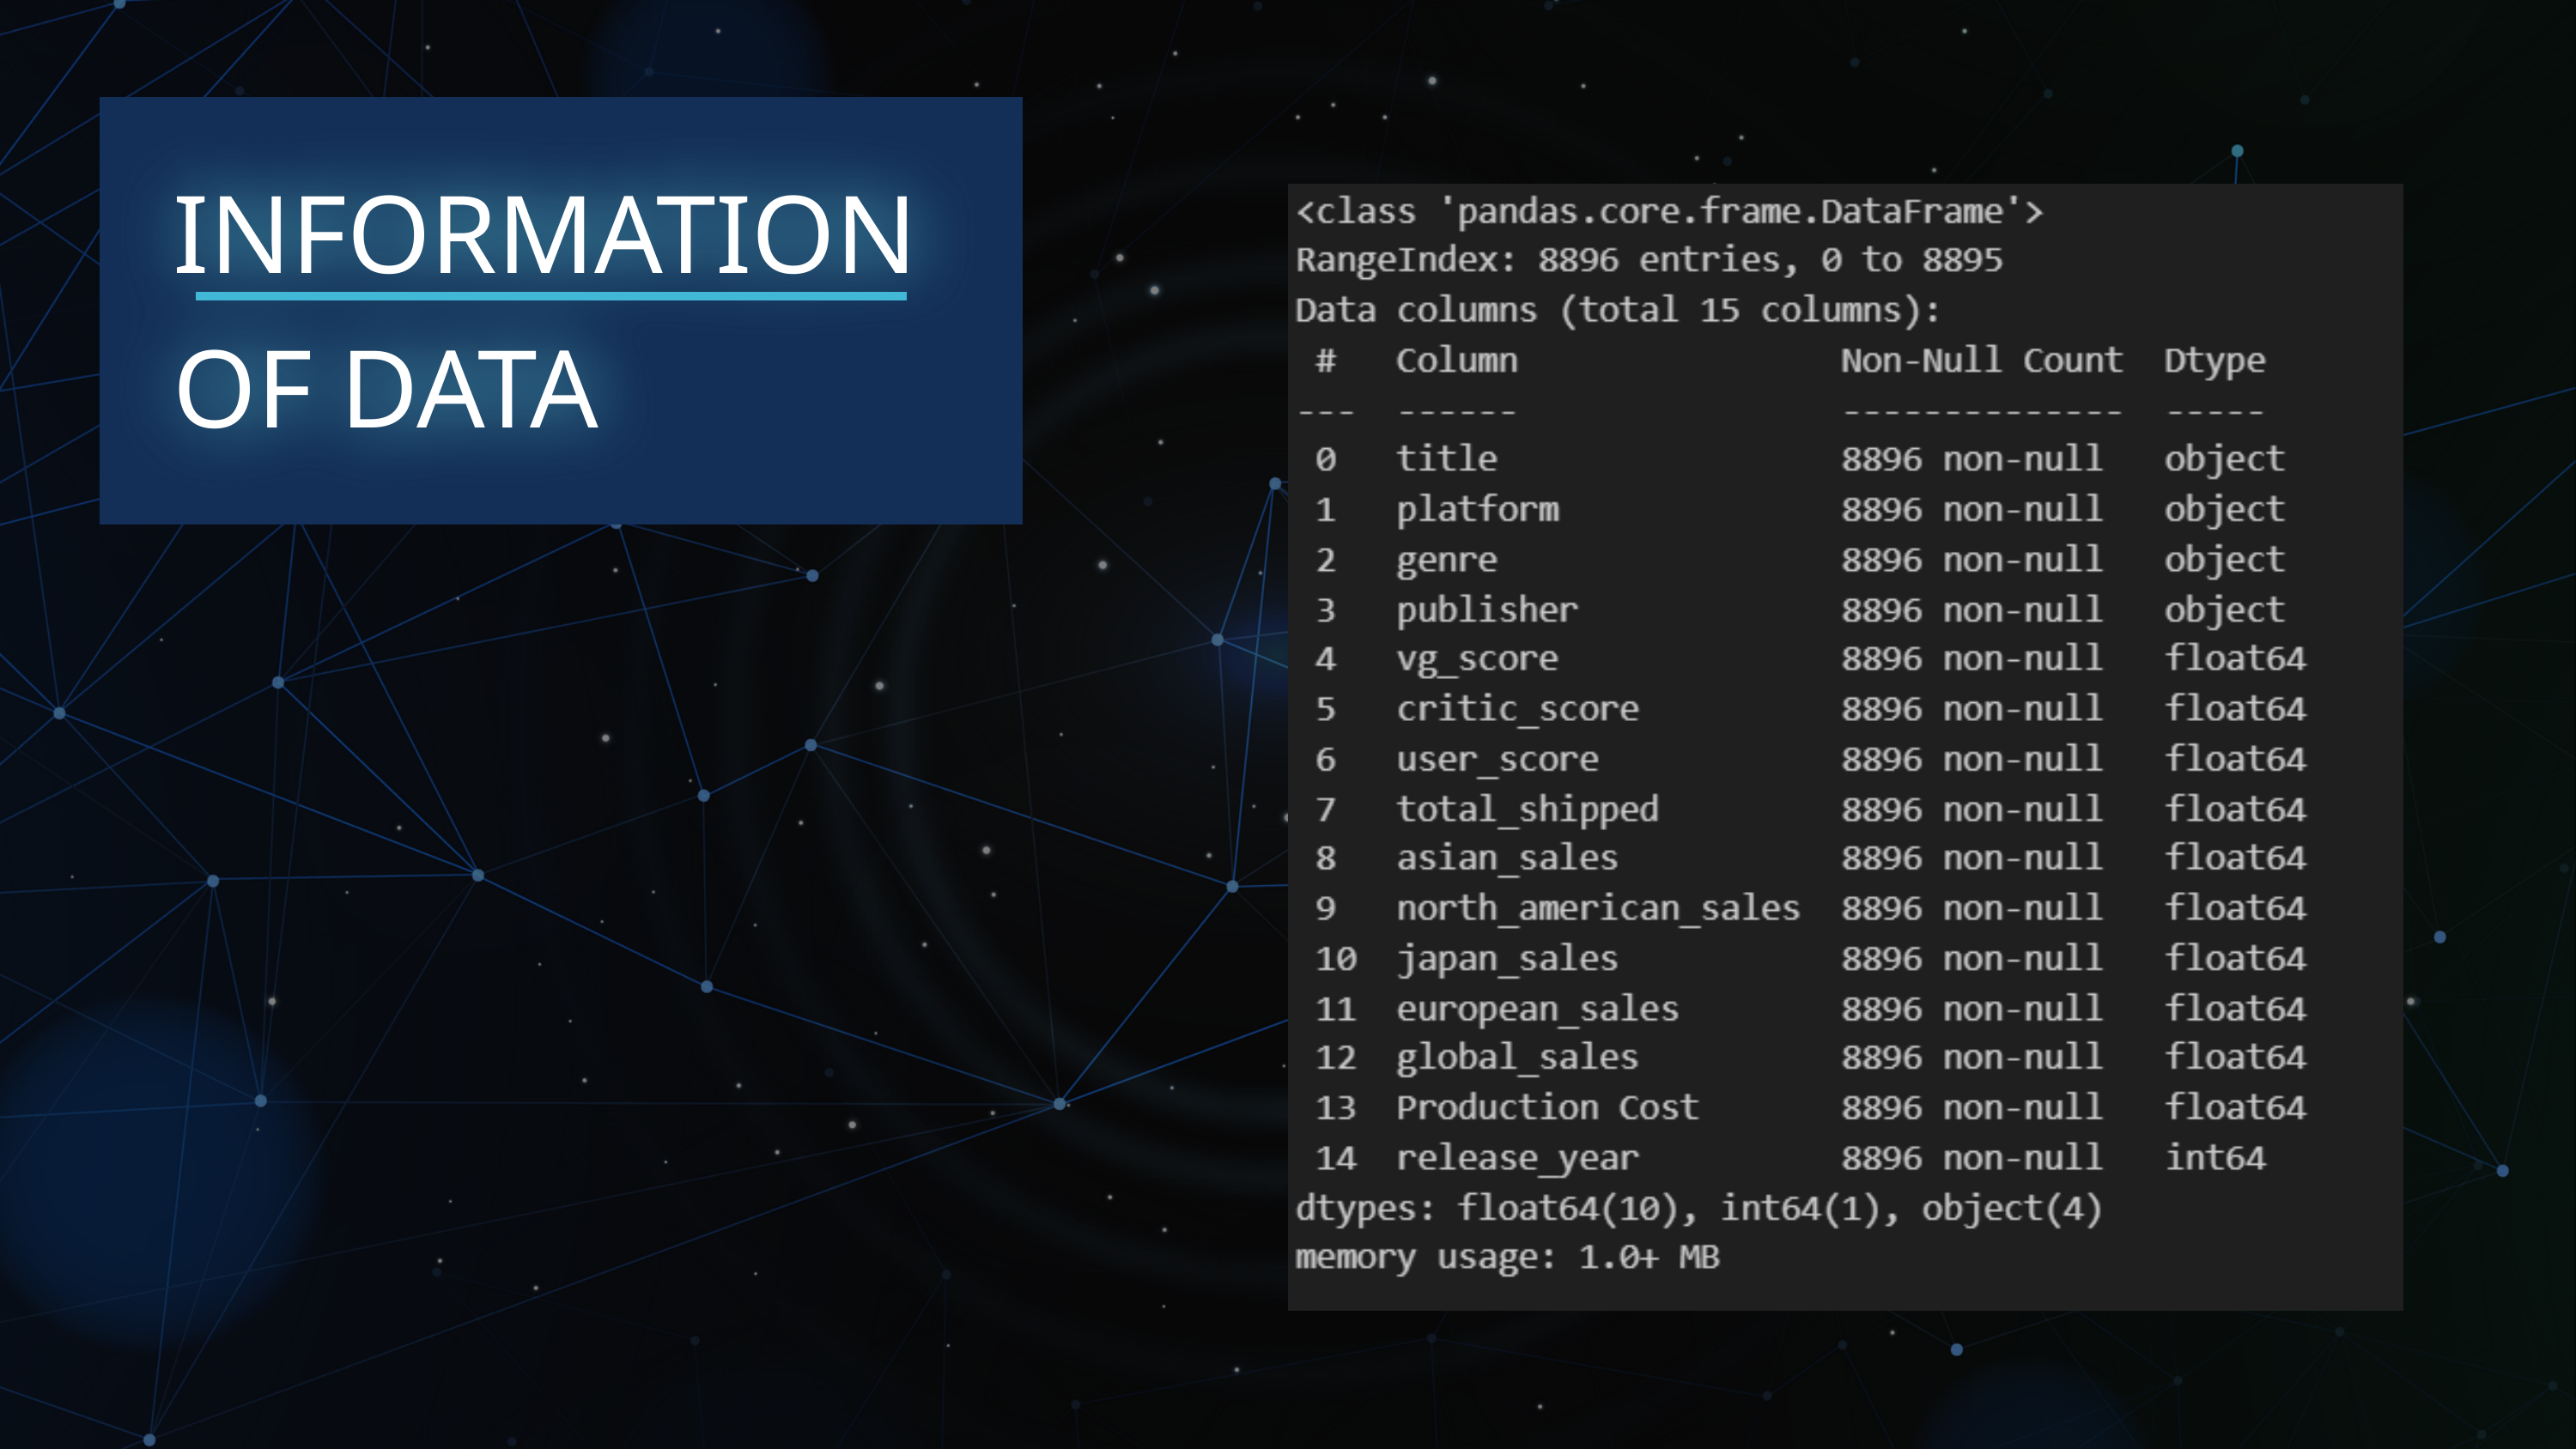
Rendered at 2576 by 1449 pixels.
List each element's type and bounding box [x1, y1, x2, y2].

text_box [99, 83, 1024, 525]
picture [0, 0, 2576, 1449]
